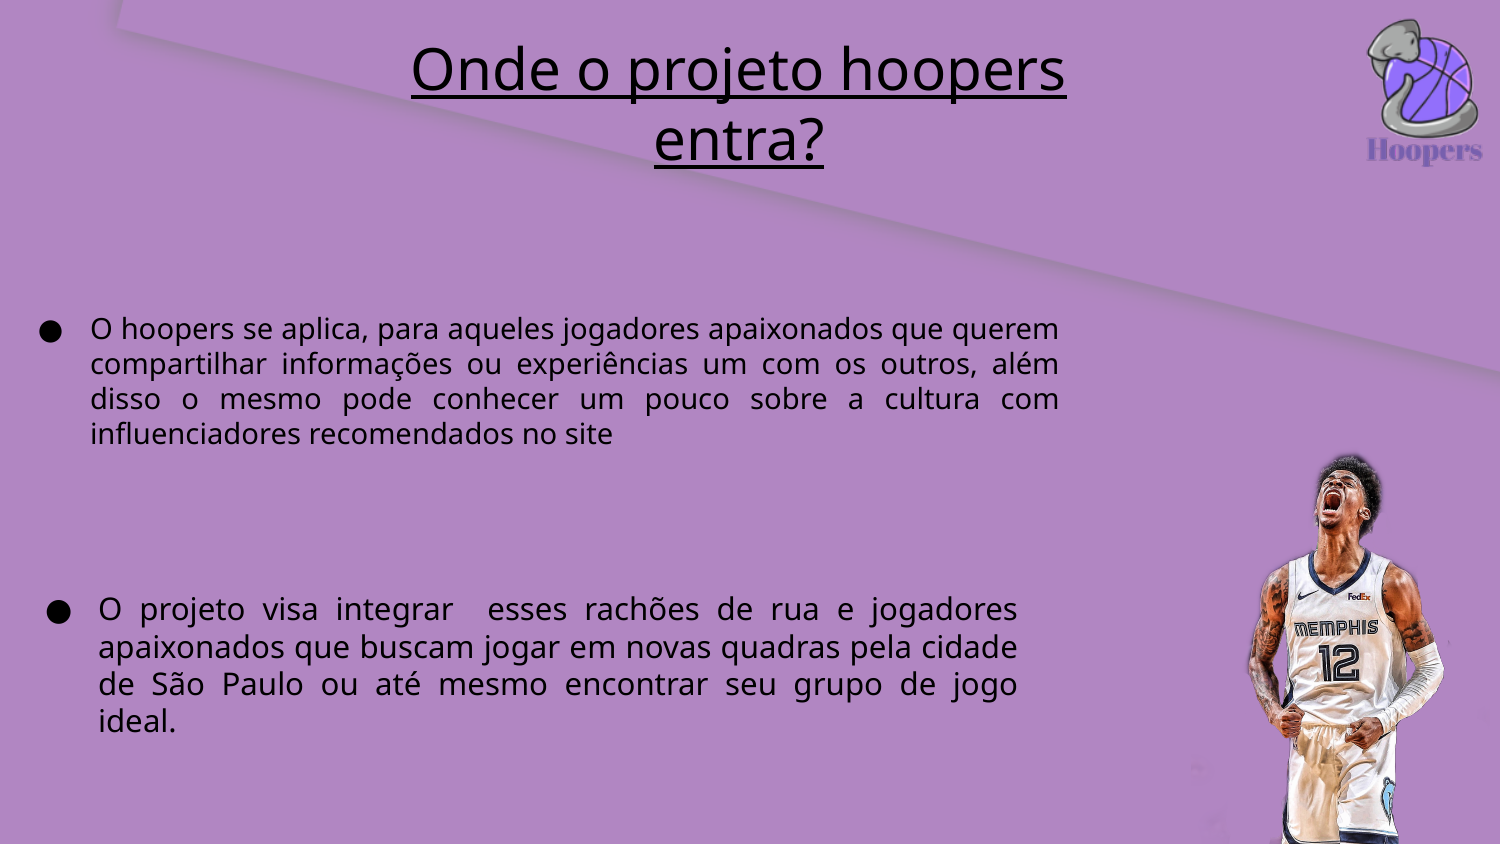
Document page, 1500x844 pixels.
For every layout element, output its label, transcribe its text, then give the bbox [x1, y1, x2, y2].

picture [0, 0, 1500, 844]
text_box O projeto visa integrar esses rachões de rua e jogadores apaixonados que buscam jogar em novas quadras pela cidade de São Paulo ou até mesmo encontrar seu grupo de jogo ideal. [8, 574, 949, 755]
text_box Onde o projeto hoopers entra? [324, 16, 1154, 187]
text_box O hoopers se aplica, para aqueles jogadores apaixonados que querem compartilhar informações ou experiências um com os outros, além disso o mesmo pode conhecer um pouco sobre a cultura com influenciadores recomendados no site [0, 295, 1076, 466]
